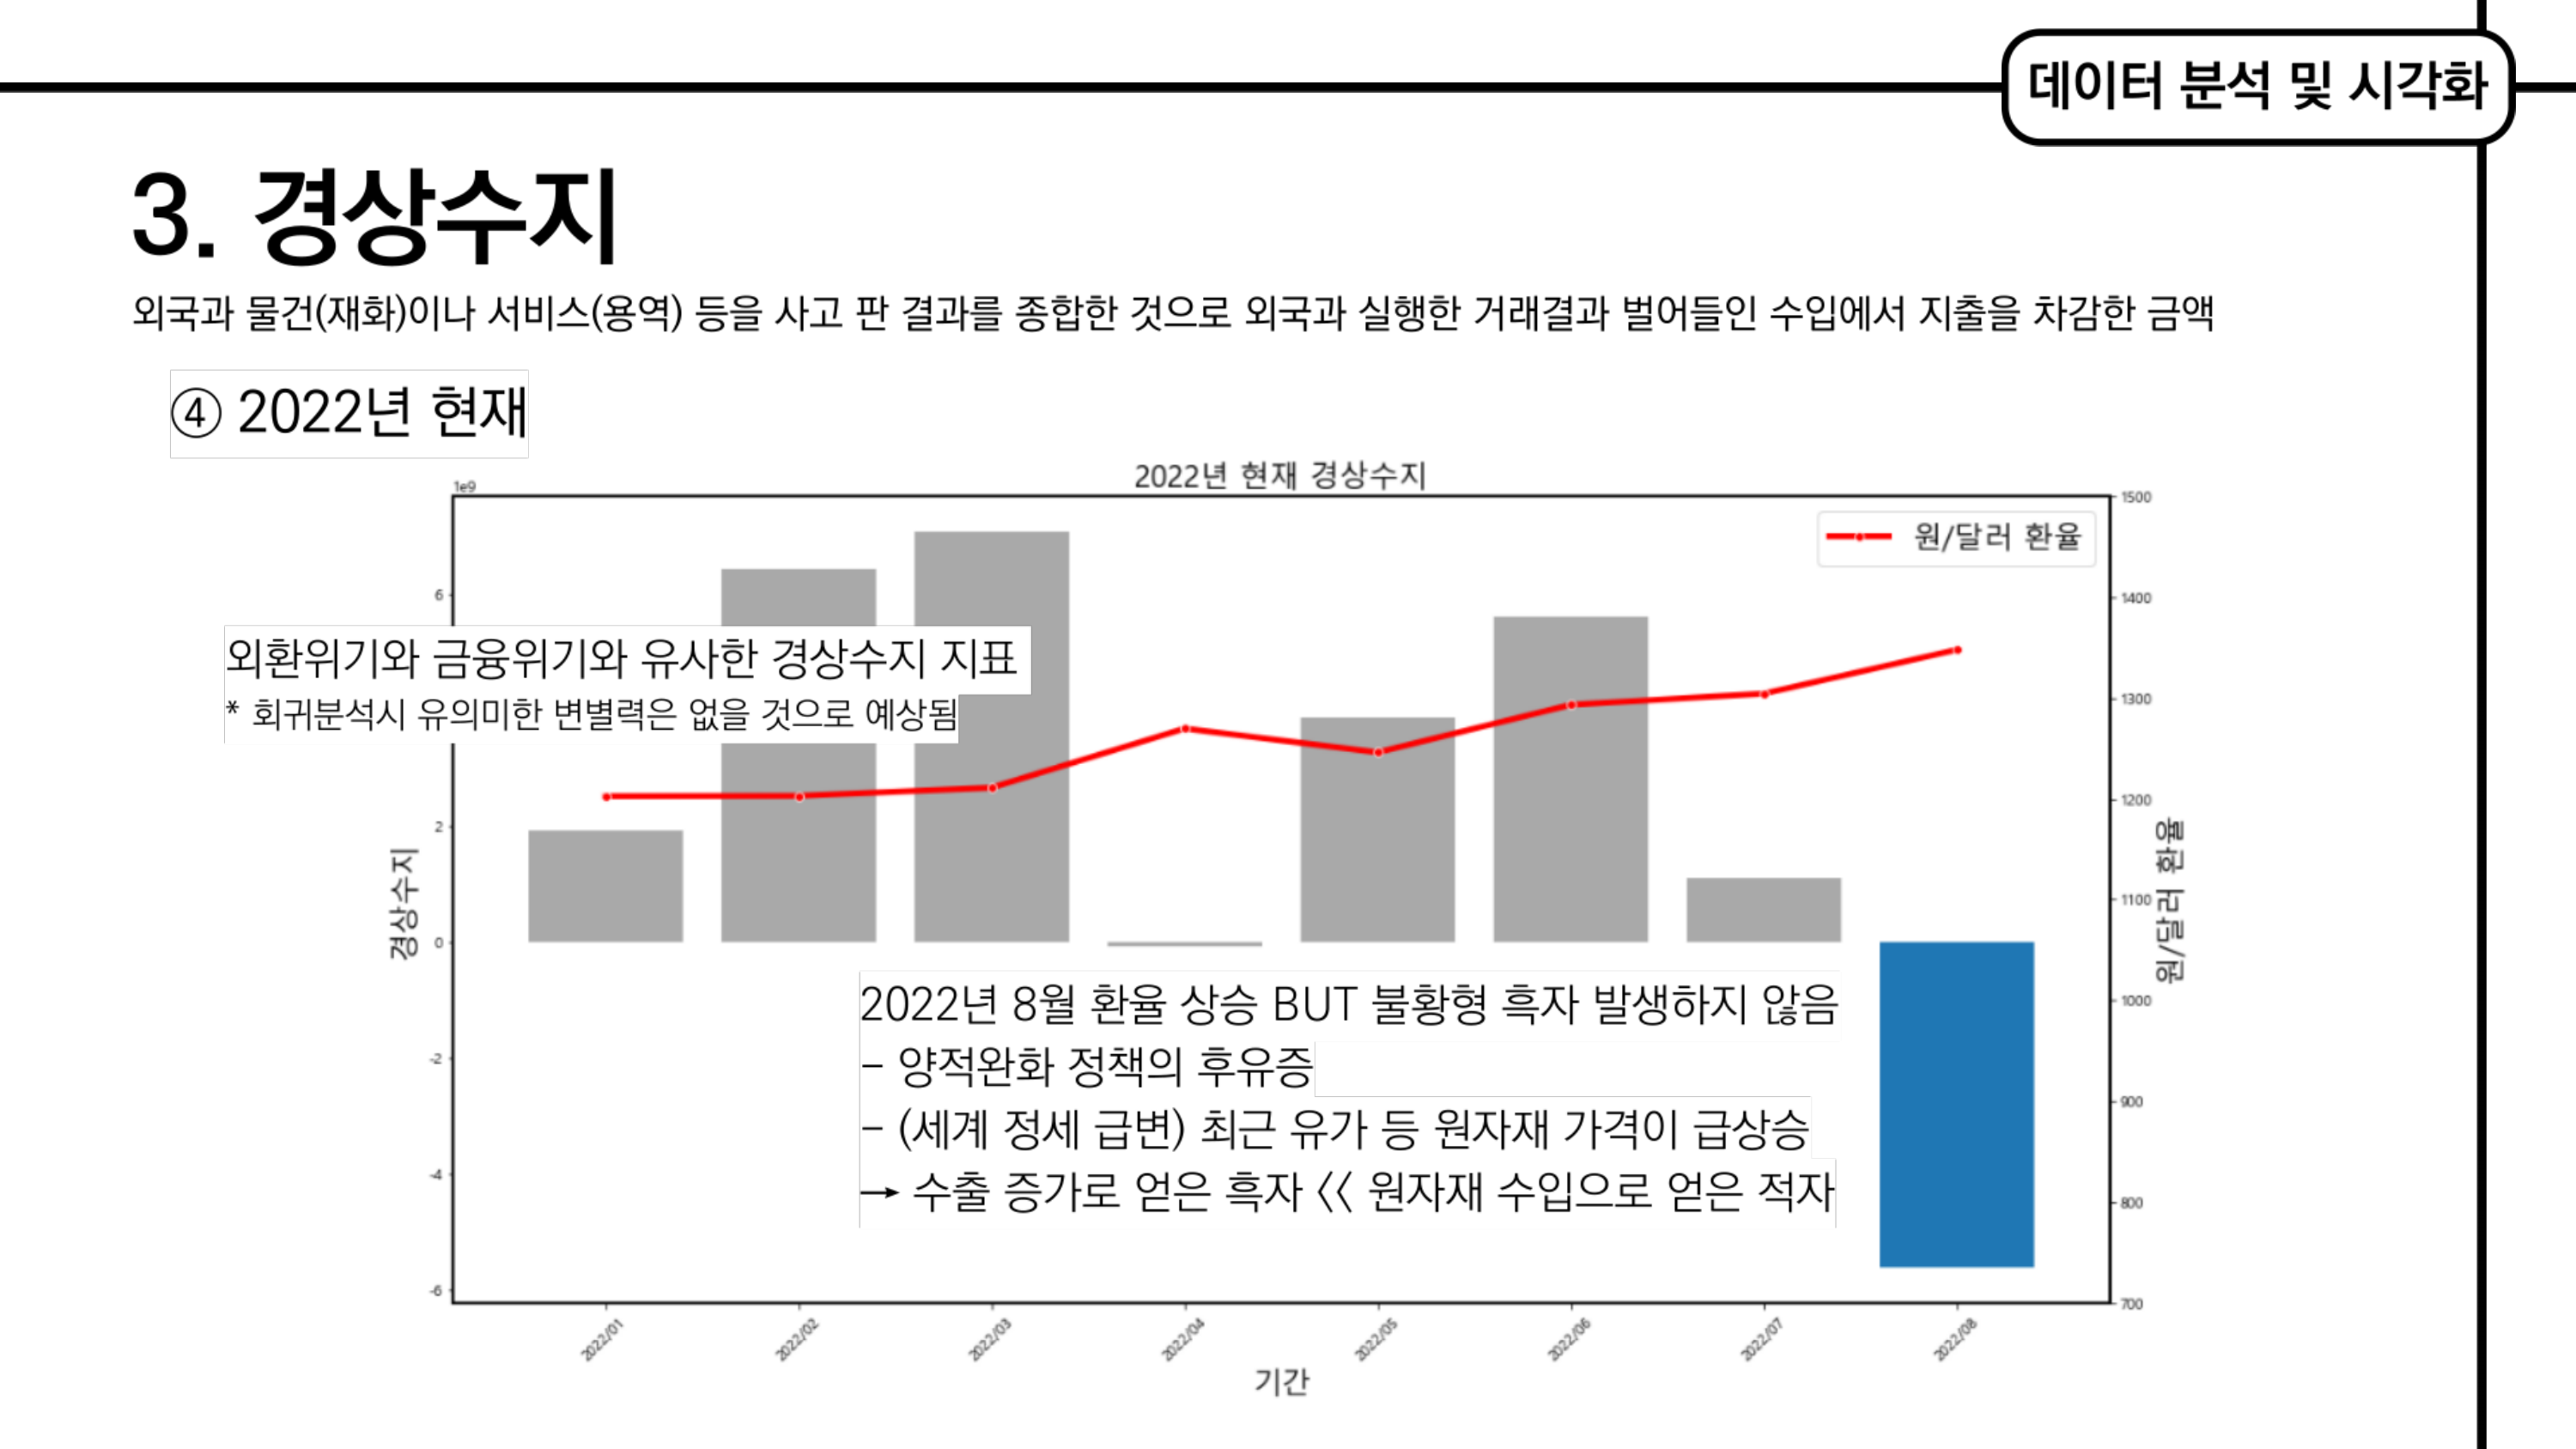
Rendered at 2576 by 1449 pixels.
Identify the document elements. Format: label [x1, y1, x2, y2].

picture [852, 965, 1862, 1255]
text_box [370, 458, 2206, 1409]
picture [2477, 739, 2486, 1449]
picture [116, 130, 2235, 493]
picture [218, 622, 1052, 762]
picture [2477, 0, 2486, 28]
text_box [2001, 28, 2516, 41]
text_box [0, 82, 1996, 93]
picture [2005, 38, 2514, 729]
text_box [2520, 82, 2576, 93]
text_box [1741, 729, 2576, 739]
